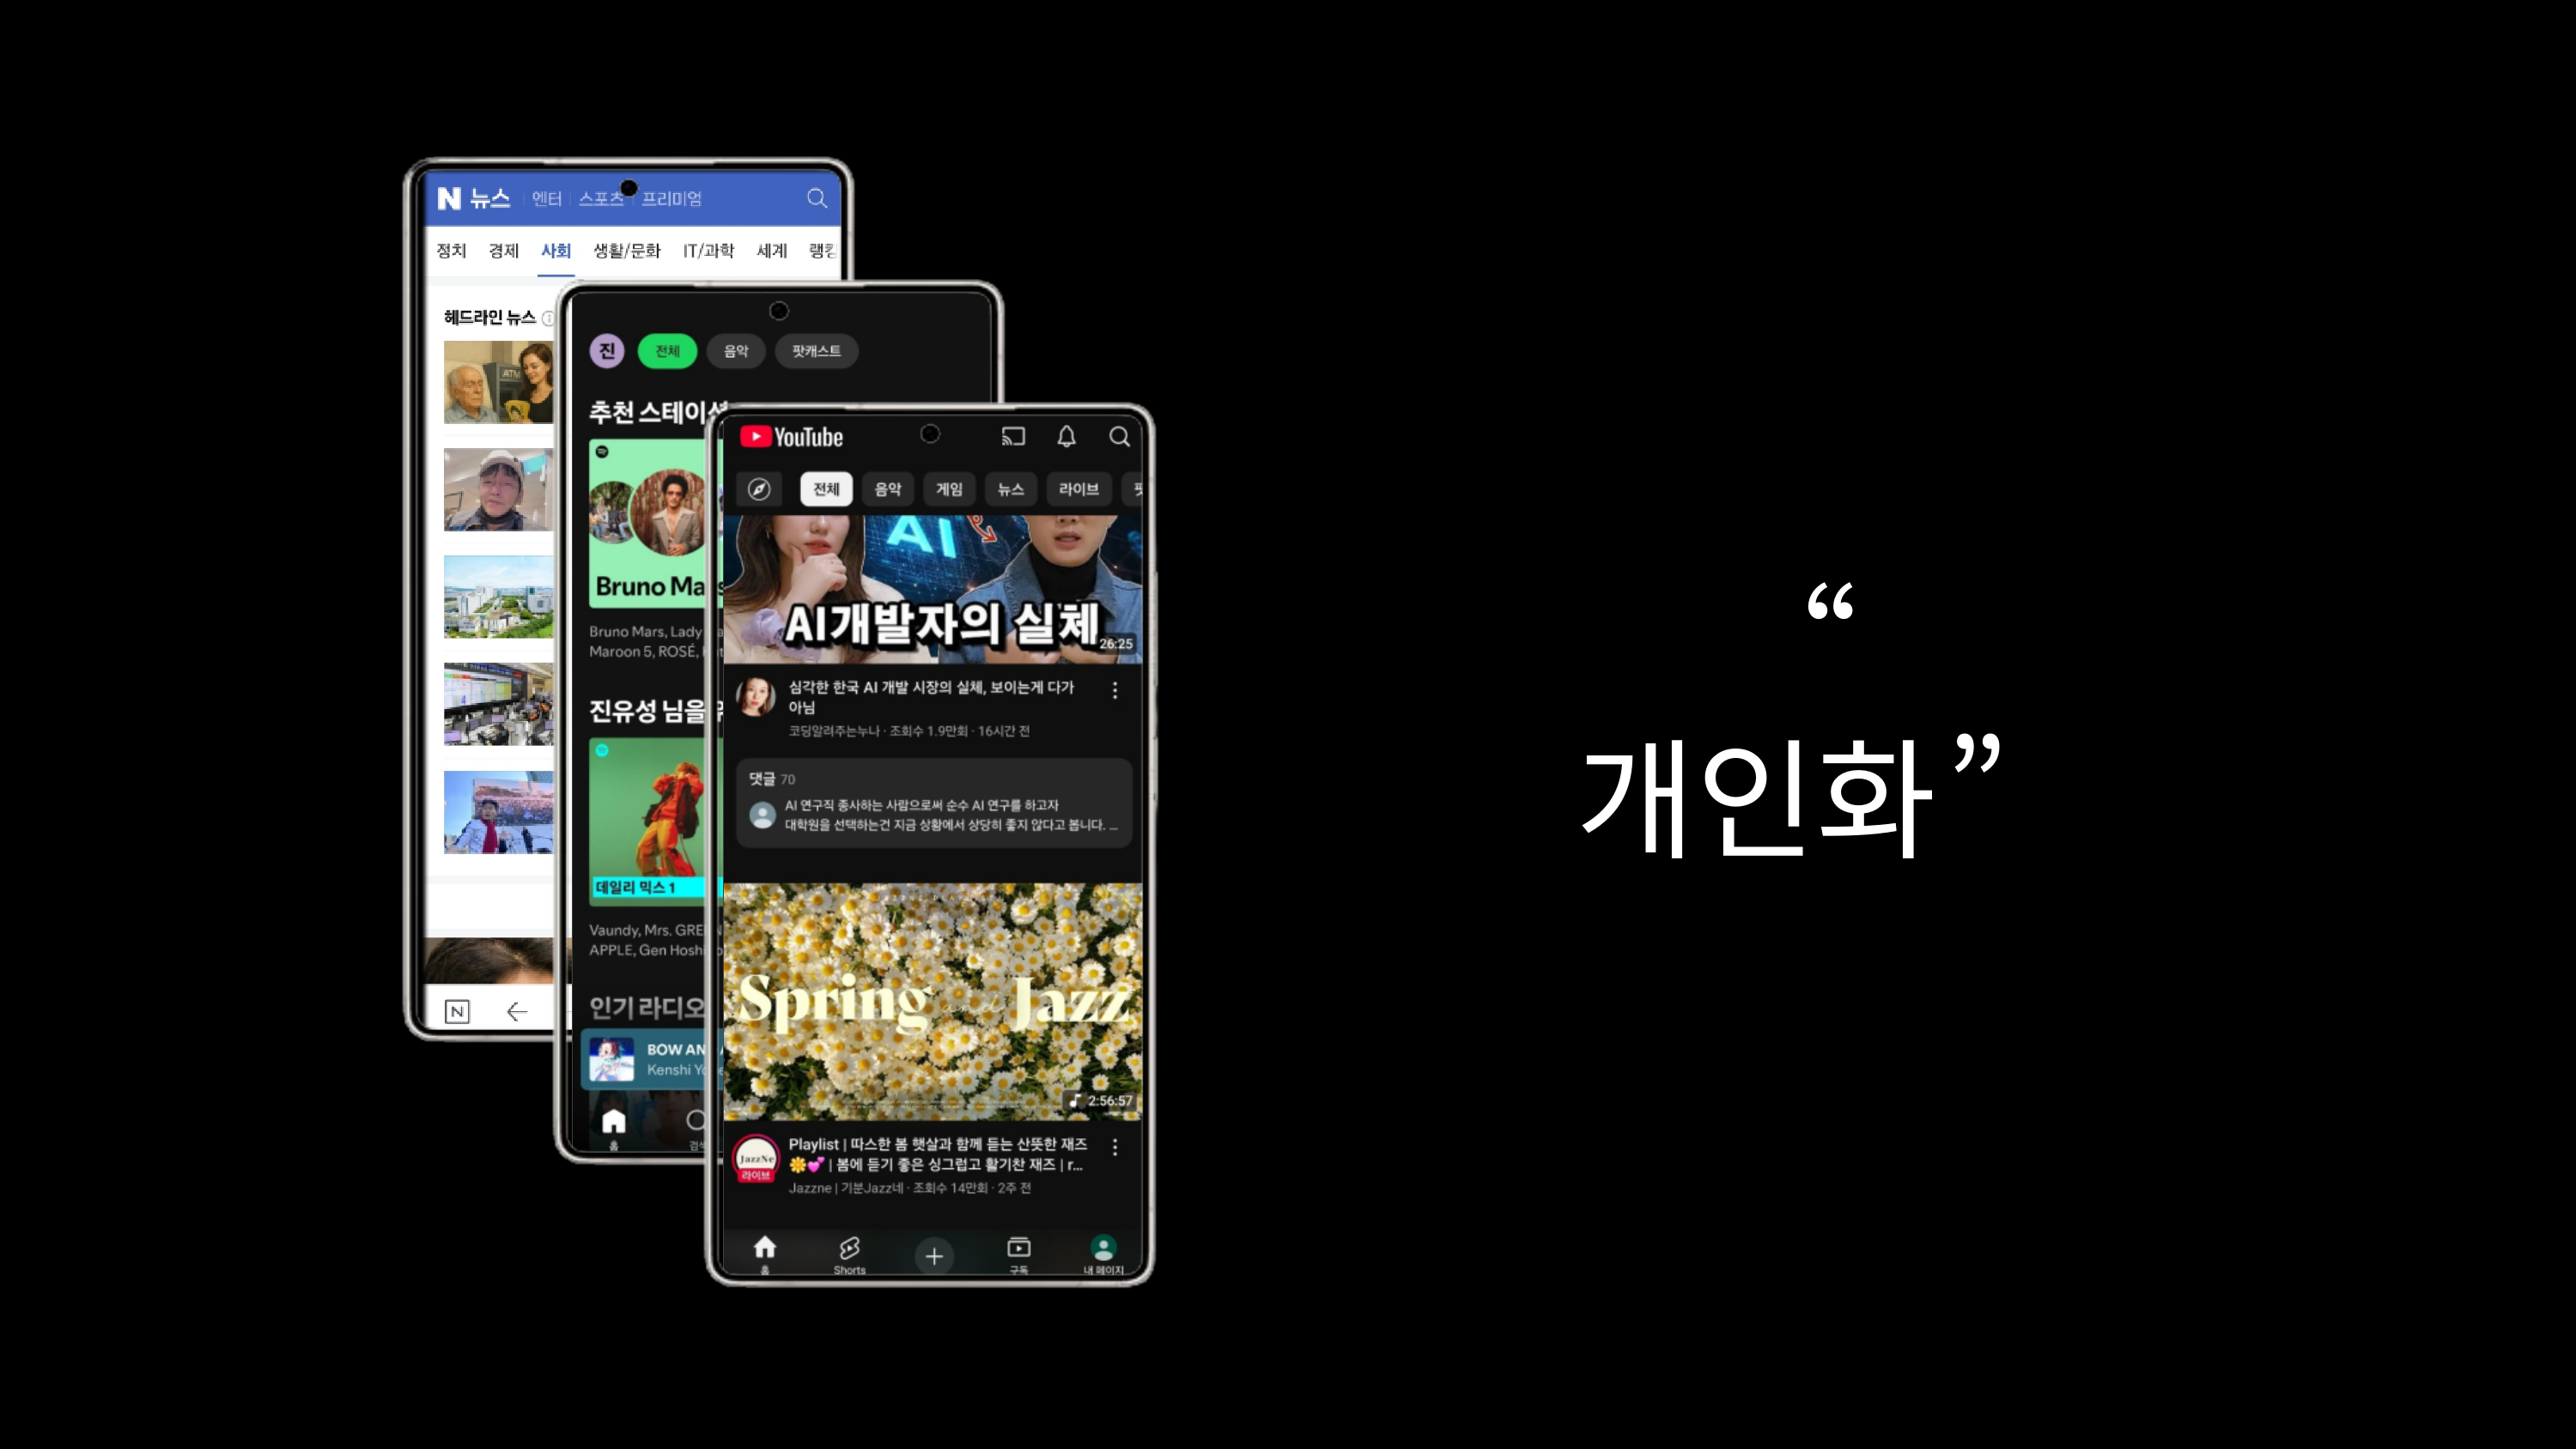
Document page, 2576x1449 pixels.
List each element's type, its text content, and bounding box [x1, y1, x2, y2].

text_box “ 개인화 ” [1561, 633, 2024, 815]
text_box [547, 273, 1020, 1175]
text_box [698, 396, 1171, 1299]
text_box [396, 150, 870, 1052]
